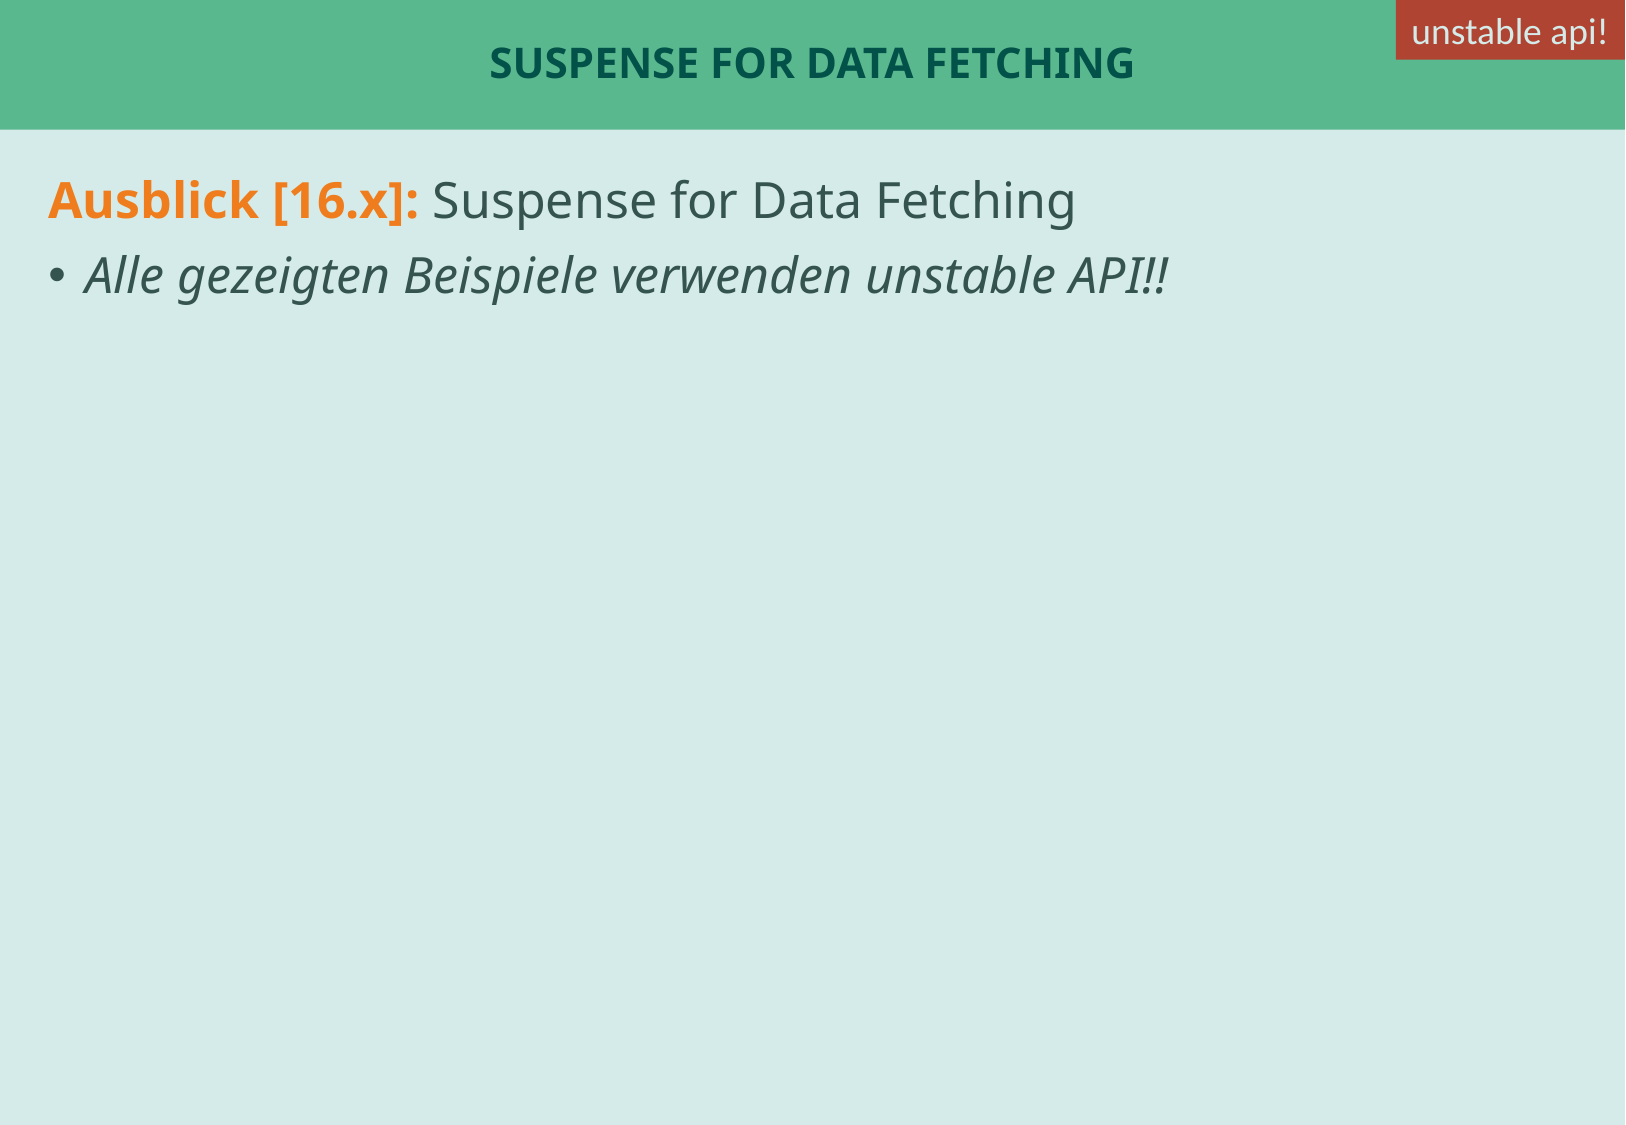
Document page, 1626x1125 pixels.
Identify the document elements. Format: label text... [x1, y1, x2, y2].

title Suspense For Data Fetching [0, 0, 1625, 130]
list Ausblick [16.x]: Suspense for Data Fetching Alle gezeigten Beispiele verwenden unstable API!! [33, 168, 1592, 1043]
text_box unstable api! [1395, 0, 1625, 60]
